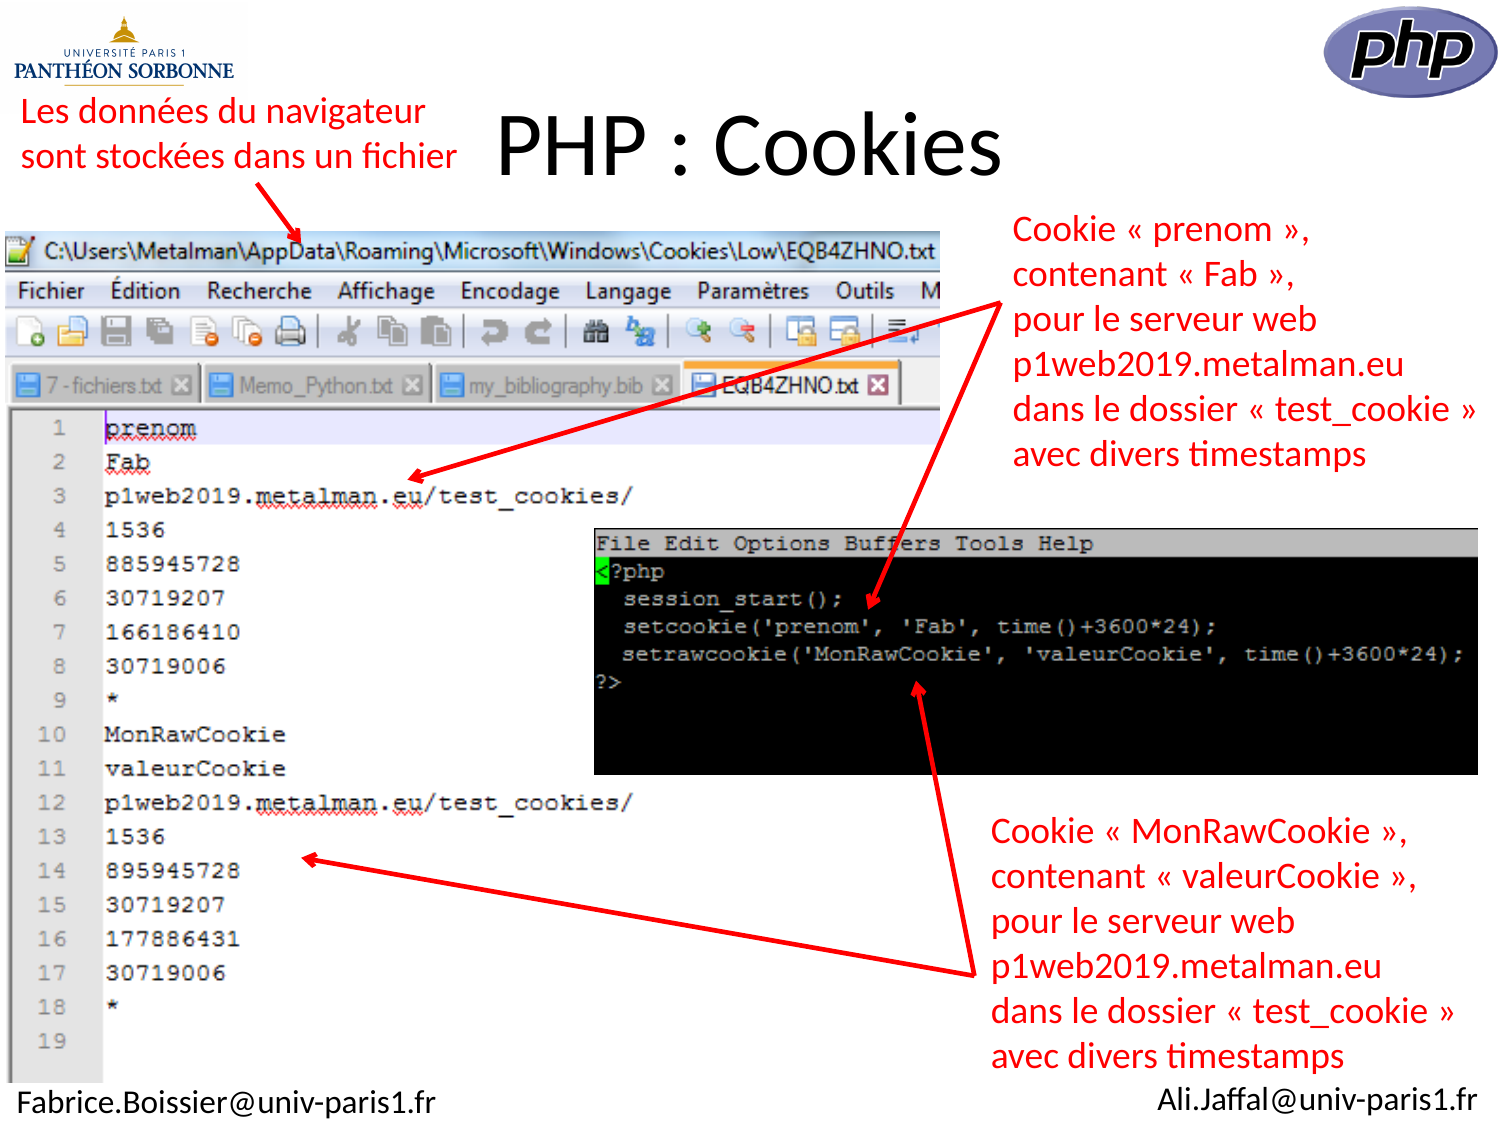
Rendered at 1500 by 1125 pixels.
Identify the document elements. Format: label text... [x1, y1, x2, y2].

picture [0, 2, 248, 114]
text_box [407, 302, 866, 480]
title PHP : Cookies [75, 45, 1425, 233]
picture [5, 231, 1478, 1083]
picture [1321, 0, 1500, 119]
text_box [915, 680, 975, 977]
text_box Cookie « MonRawCookie », contenant « valeurCookie », pour le serveur web p1web2019.metalman.eu dans le dossier « test_cookie » avec divers timestamps [976, 798, 1478, 1084]
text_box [300, 857, 911, 977]
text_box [867, 302, 1001, 611]
text_box Les données du navigateur sont stockées dans un fichier [5, 78, 508, 184]
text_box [256, 184, 302, 244]
text_box Cookie « prenom », contenant « Fab », pour le serveur web p1web2019.metalman.eu dans le dossier « test_cookie » avec divers timestamps [997, 196, 1500, 481]
